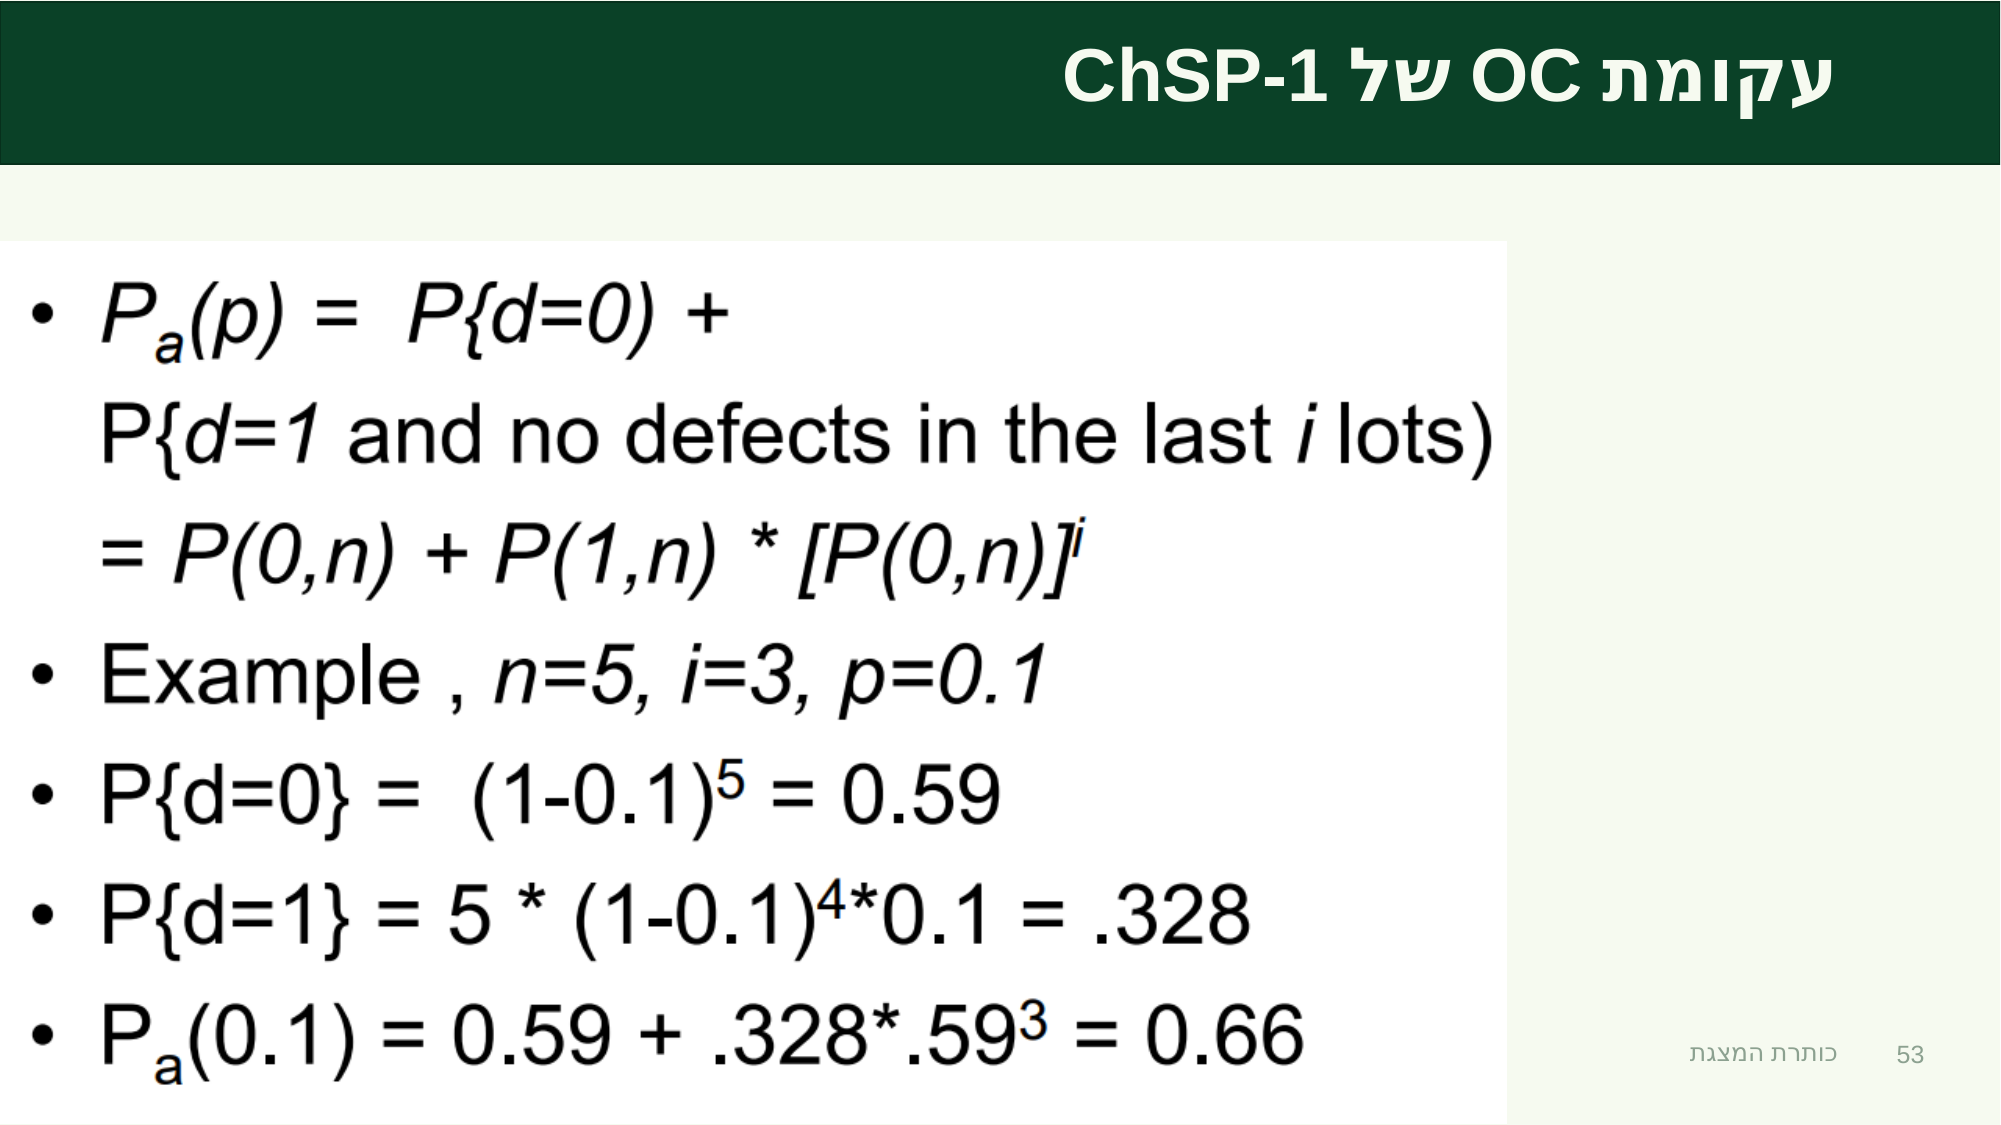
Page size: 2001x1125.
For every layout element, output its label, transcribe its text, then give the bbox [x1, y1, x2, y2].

footer כותרת המצגת [1507, 1030, 1854, 1072]
picture [0, 241, 1507, 1124]
title עקומת OC של ChSP-1 [645, 1, 1855, 165]
slide_number 53 [1861, 1023, 1940, 1084]
